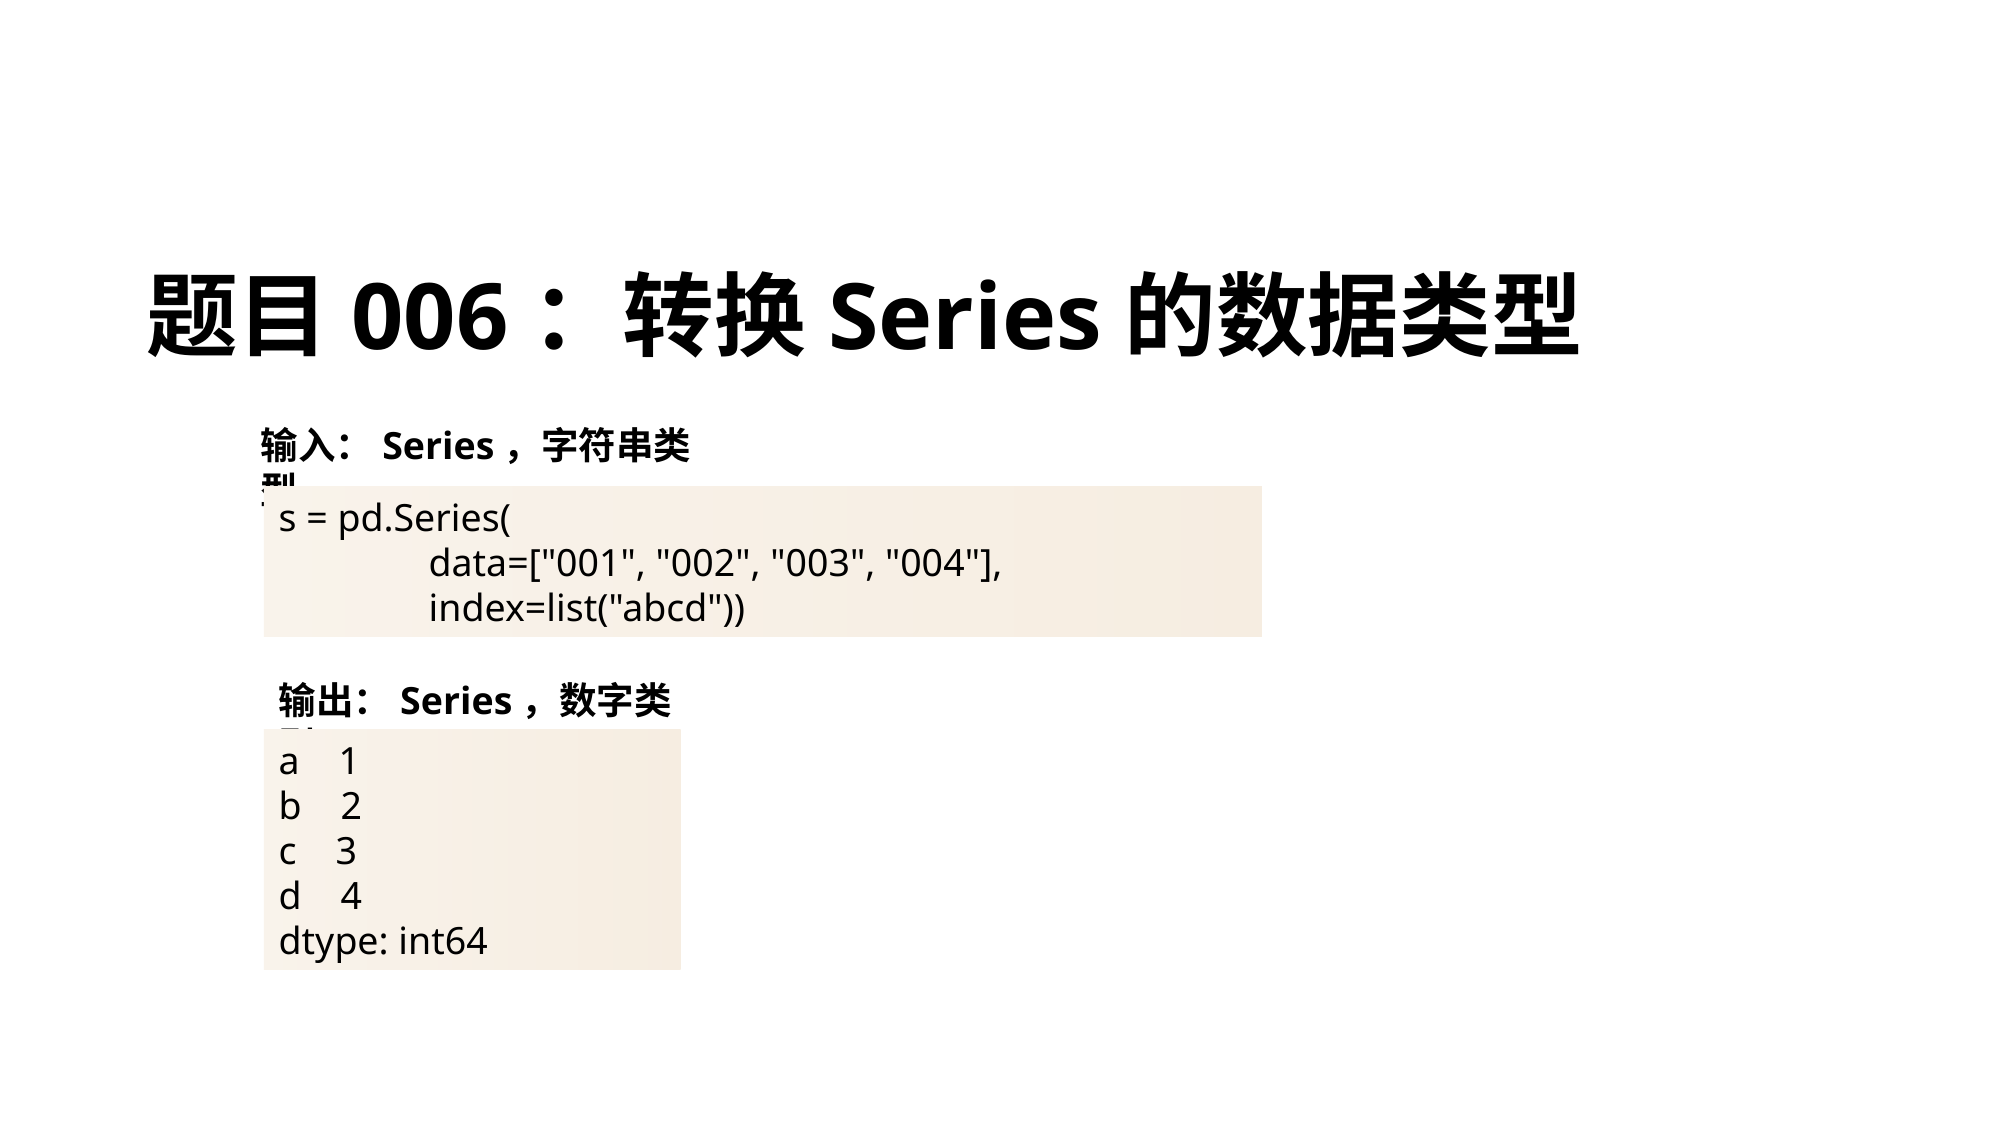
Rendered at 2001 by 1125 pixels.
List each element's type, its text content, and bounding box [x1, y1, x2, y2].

text_box 输入：Series，字符串类型 [245, 414, 742, 519]
title 题目006：转换Series的数据类型 [131, 210, 1856, 429]
text_box s = pd.Series( data=["001", "002", "003", "004"], index=list("abcd")) [263, 486, 1262, 637]
text_box a 1 b 2 c 3 d 4 dtype: int64 [263, 729, 681, 970]
text_box 输出：Series，数字类型 [263, 669, 717, 775]
